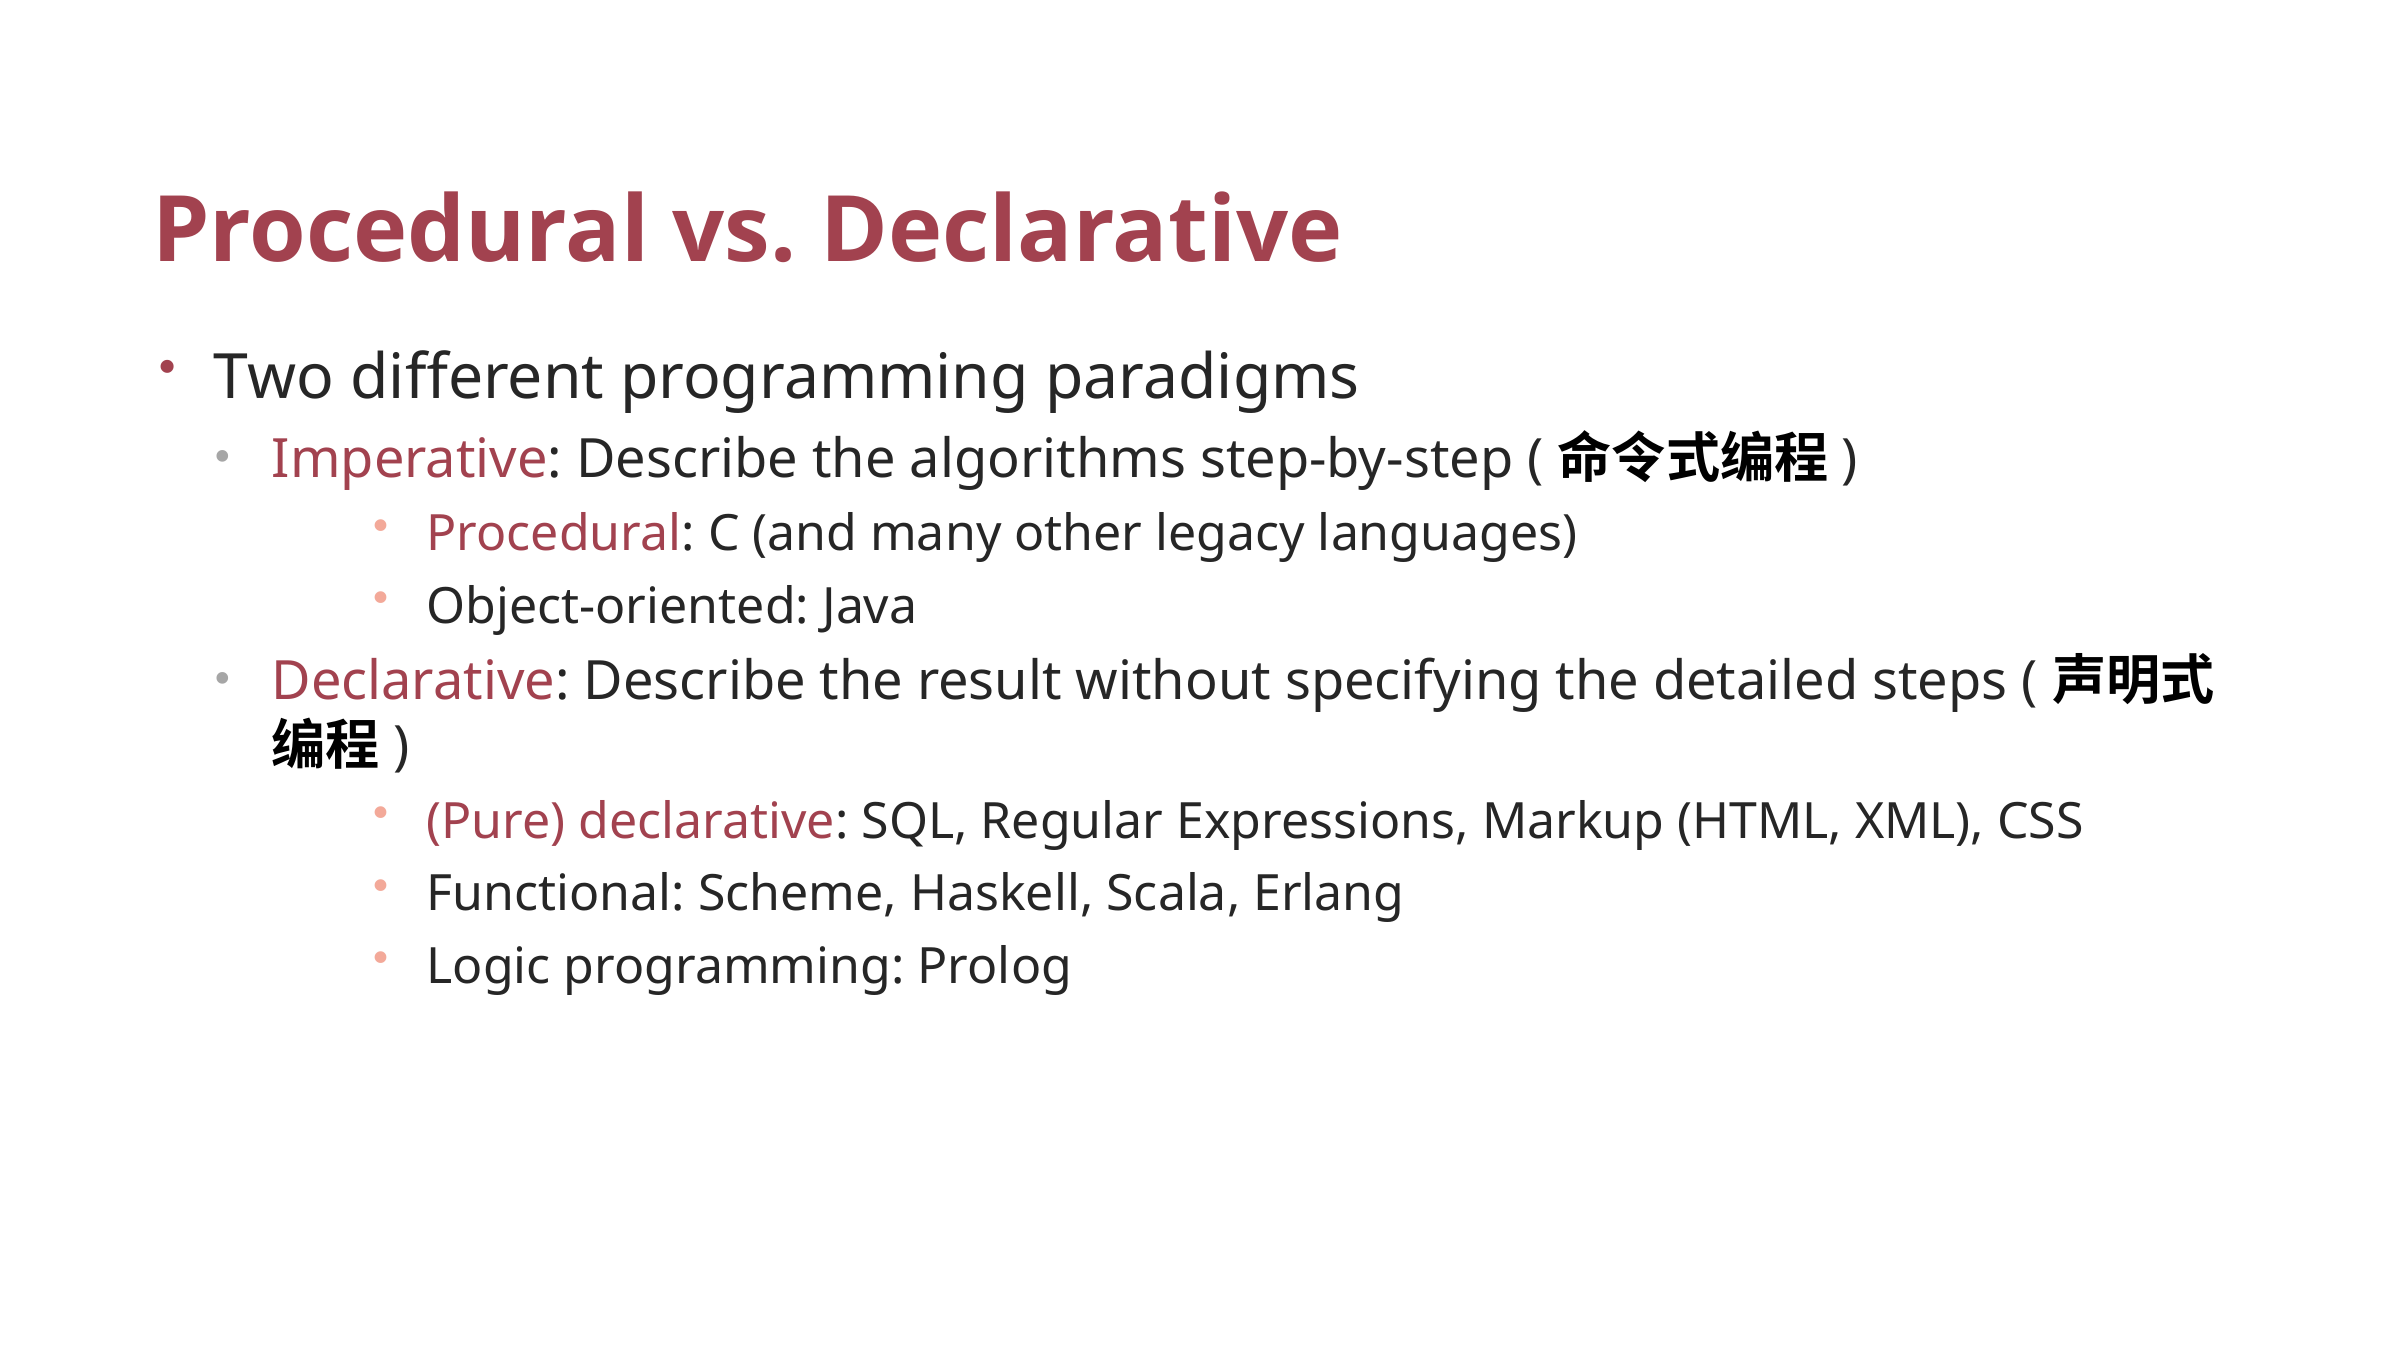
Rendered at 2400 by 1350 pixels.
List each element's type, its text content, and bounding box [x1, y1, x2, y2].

title Procedural vs. Declarative [137, 54, 2263, 288]
list Two different programming paradigms Imperative: Describe the algorithms step-by-step (命令式编程) Procedural: C (and many other legacy languages) Object-oriented: Java Declarative: Describe the result without specifying the detailed steps (声明式编程) (Pure) declarative: SQL, Regular Expressions, Markup (HTML, XML), CSS Functional: Scheme, Haskell, Scala, Erlang Logic programming: Prolog [137, 324, 2263, 1200]
